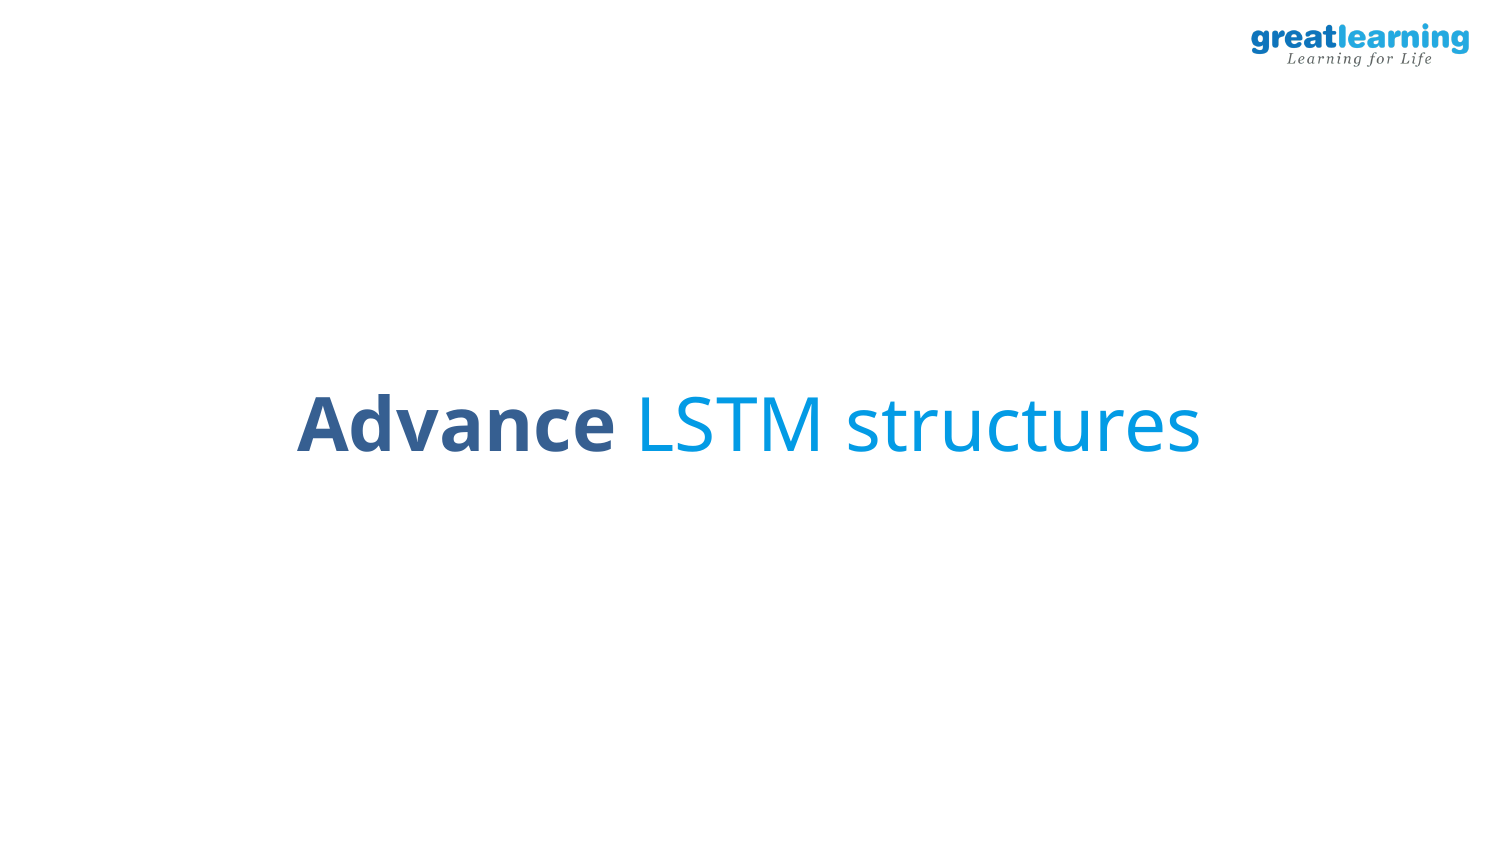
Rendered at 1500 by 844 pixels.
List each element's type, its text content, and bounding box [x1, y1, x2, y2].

picture [1251, 23, 1469, 67]
title Advance LSTM structures [51, 362, 1449, 482]
